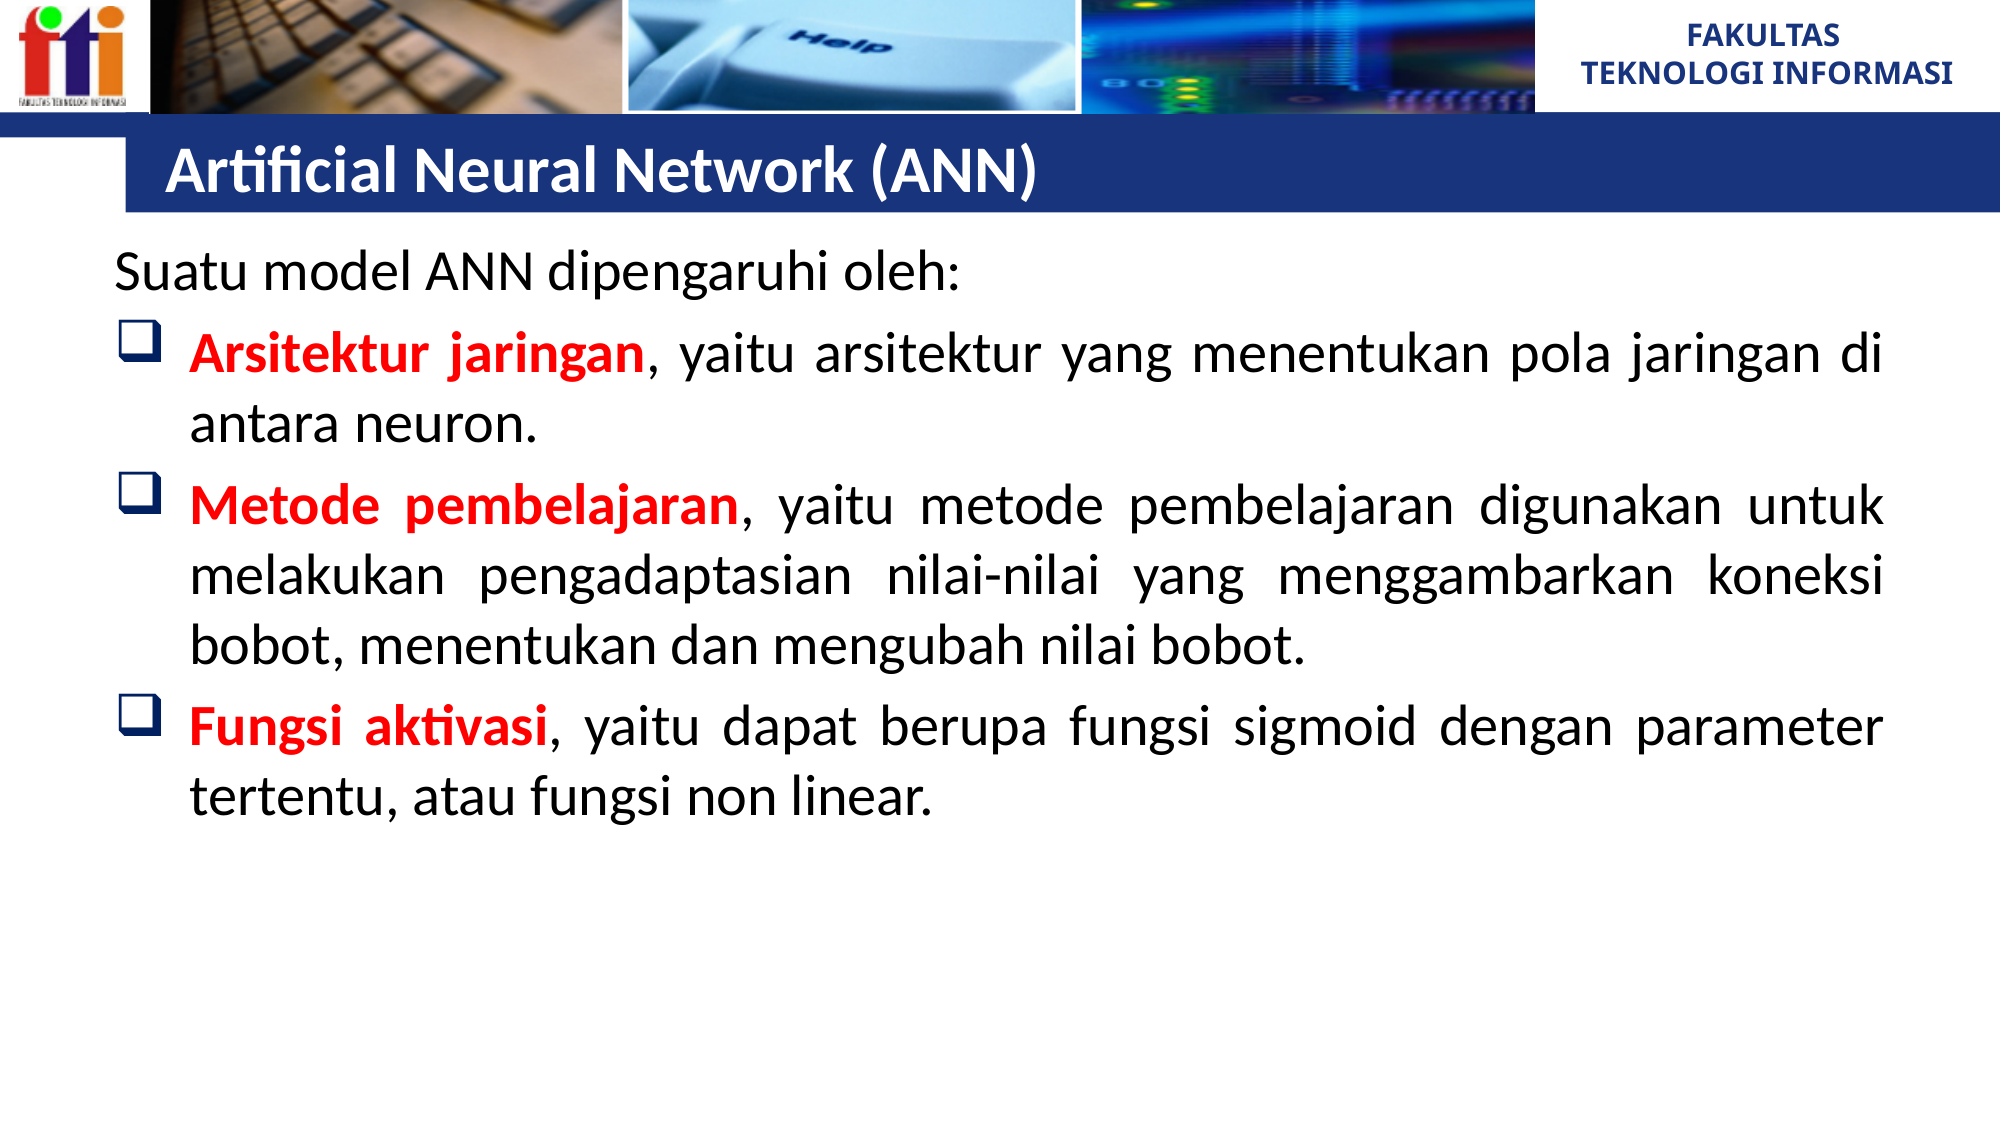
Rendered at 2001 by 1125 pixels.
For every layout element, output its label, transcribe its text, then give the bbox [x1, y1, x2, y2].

picture [19, 6, 126, 106]
title Artificial Neural Network (ANN) [149, 119, 1934, 213]
list Suatu model ANN dipengaruhi oleh: Arsitektur jaringan, yaitu arsitektur yang menentukan pola jaringan di antara neuron. Metode pembelajaran, yaitu metode pembelajaran digunakan untuk melakukan pengadaptasian nilai-nilai yang menggambarkan koneksi bobot, menentukan dan mengubah nilai bobot. Fungsi aktivasi, yaitu dapat berupa fungsi sigmoid dengan parameter tertentu, atau fungsi non linear. [99, 224, 1901, 1038]
picture [149, 0, 1535, 114]
